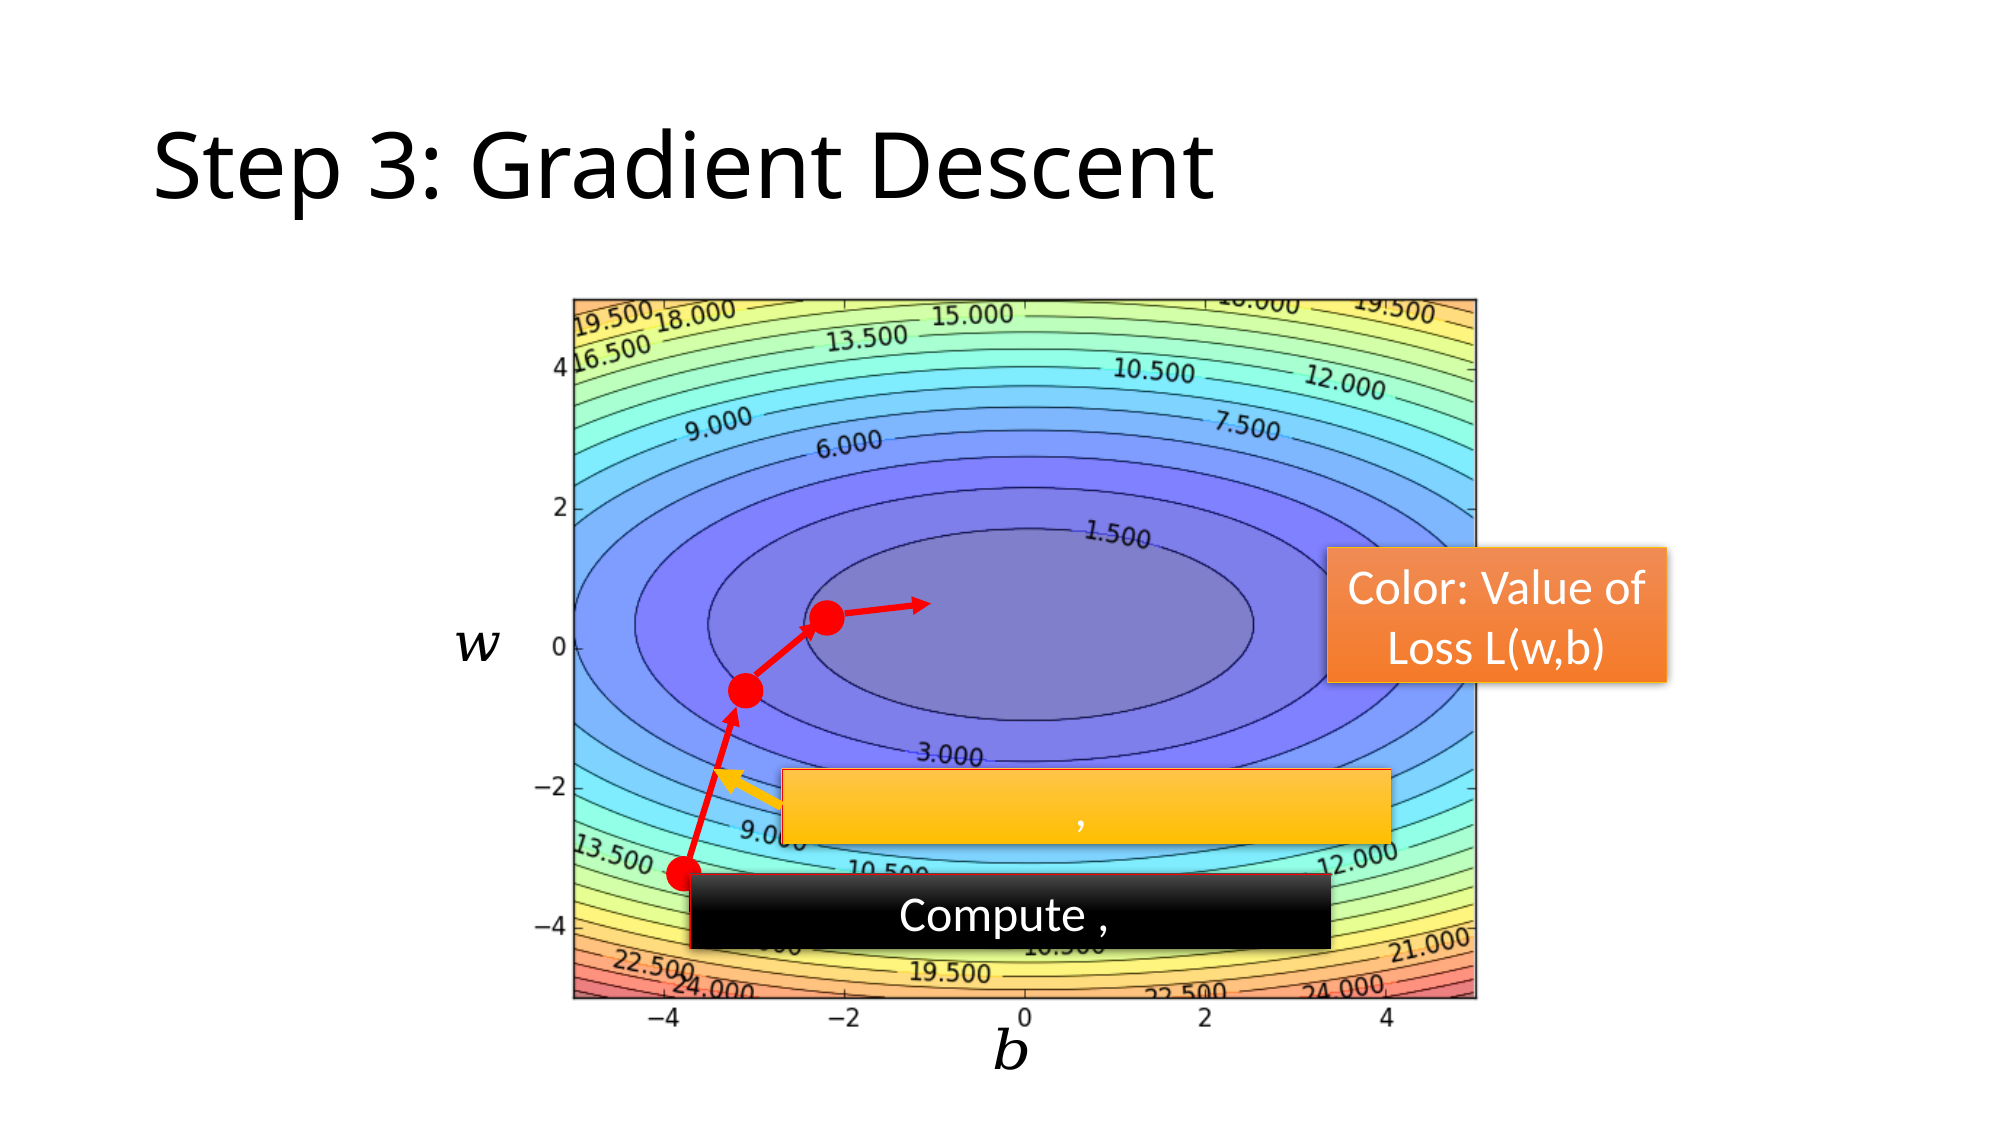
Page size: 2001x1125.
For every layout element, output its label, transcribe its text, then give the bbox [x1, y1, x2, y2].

title Step 3: Gradient Descent [137, 59, 1863, 278]
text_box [844, 603, 932, 614]
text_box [689, 706, 737, 858]
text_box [712, 768, 782, 807]
text_box Color: Value of Loss L(w,b) [1592, 547, 1667, 683]
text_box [427, 212, 1592, 1085]
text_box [755, 622, 820, 676]
